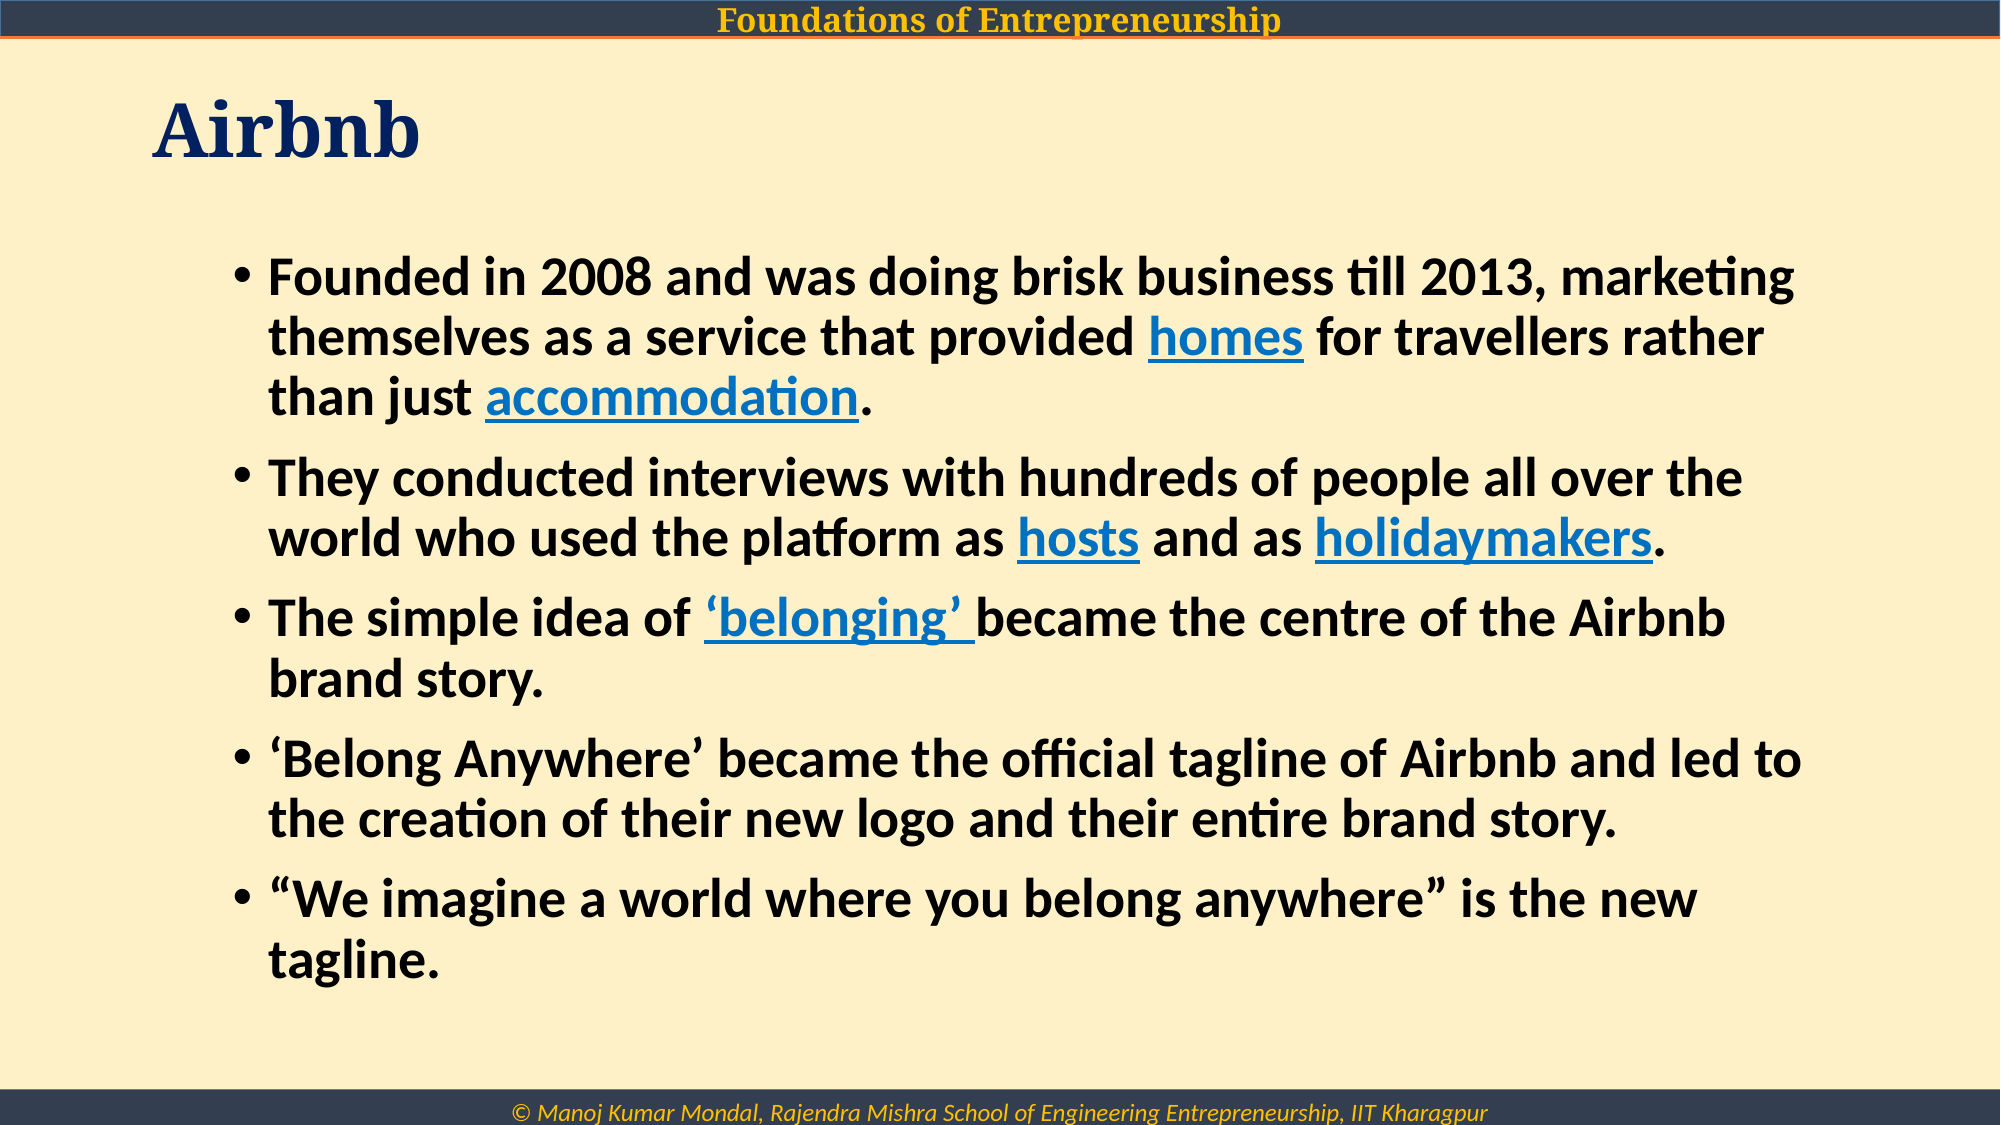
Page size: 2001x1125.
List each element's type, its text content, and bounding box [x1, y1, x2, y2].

title Airbnb [137, 49, 1863, 218]
list Founded in 2008 and was doing brisk business till 2013, marketing themselves as a service that provided homes for travellers rather than just accommodation. They conducted interviews with hundreds of people all over the world who used the platform as hosts and as holidaymakers. The simple idea of ‘belonging’ became the centre of the Airbnb brand story. ‘Belong Anywhere’ became the official tagline of Airbnb and led to the creation of their new logo and their entire brand story. “We imagine a world where you belong anywhere” is the new tagline. [217, 239, 1848, 1003]
